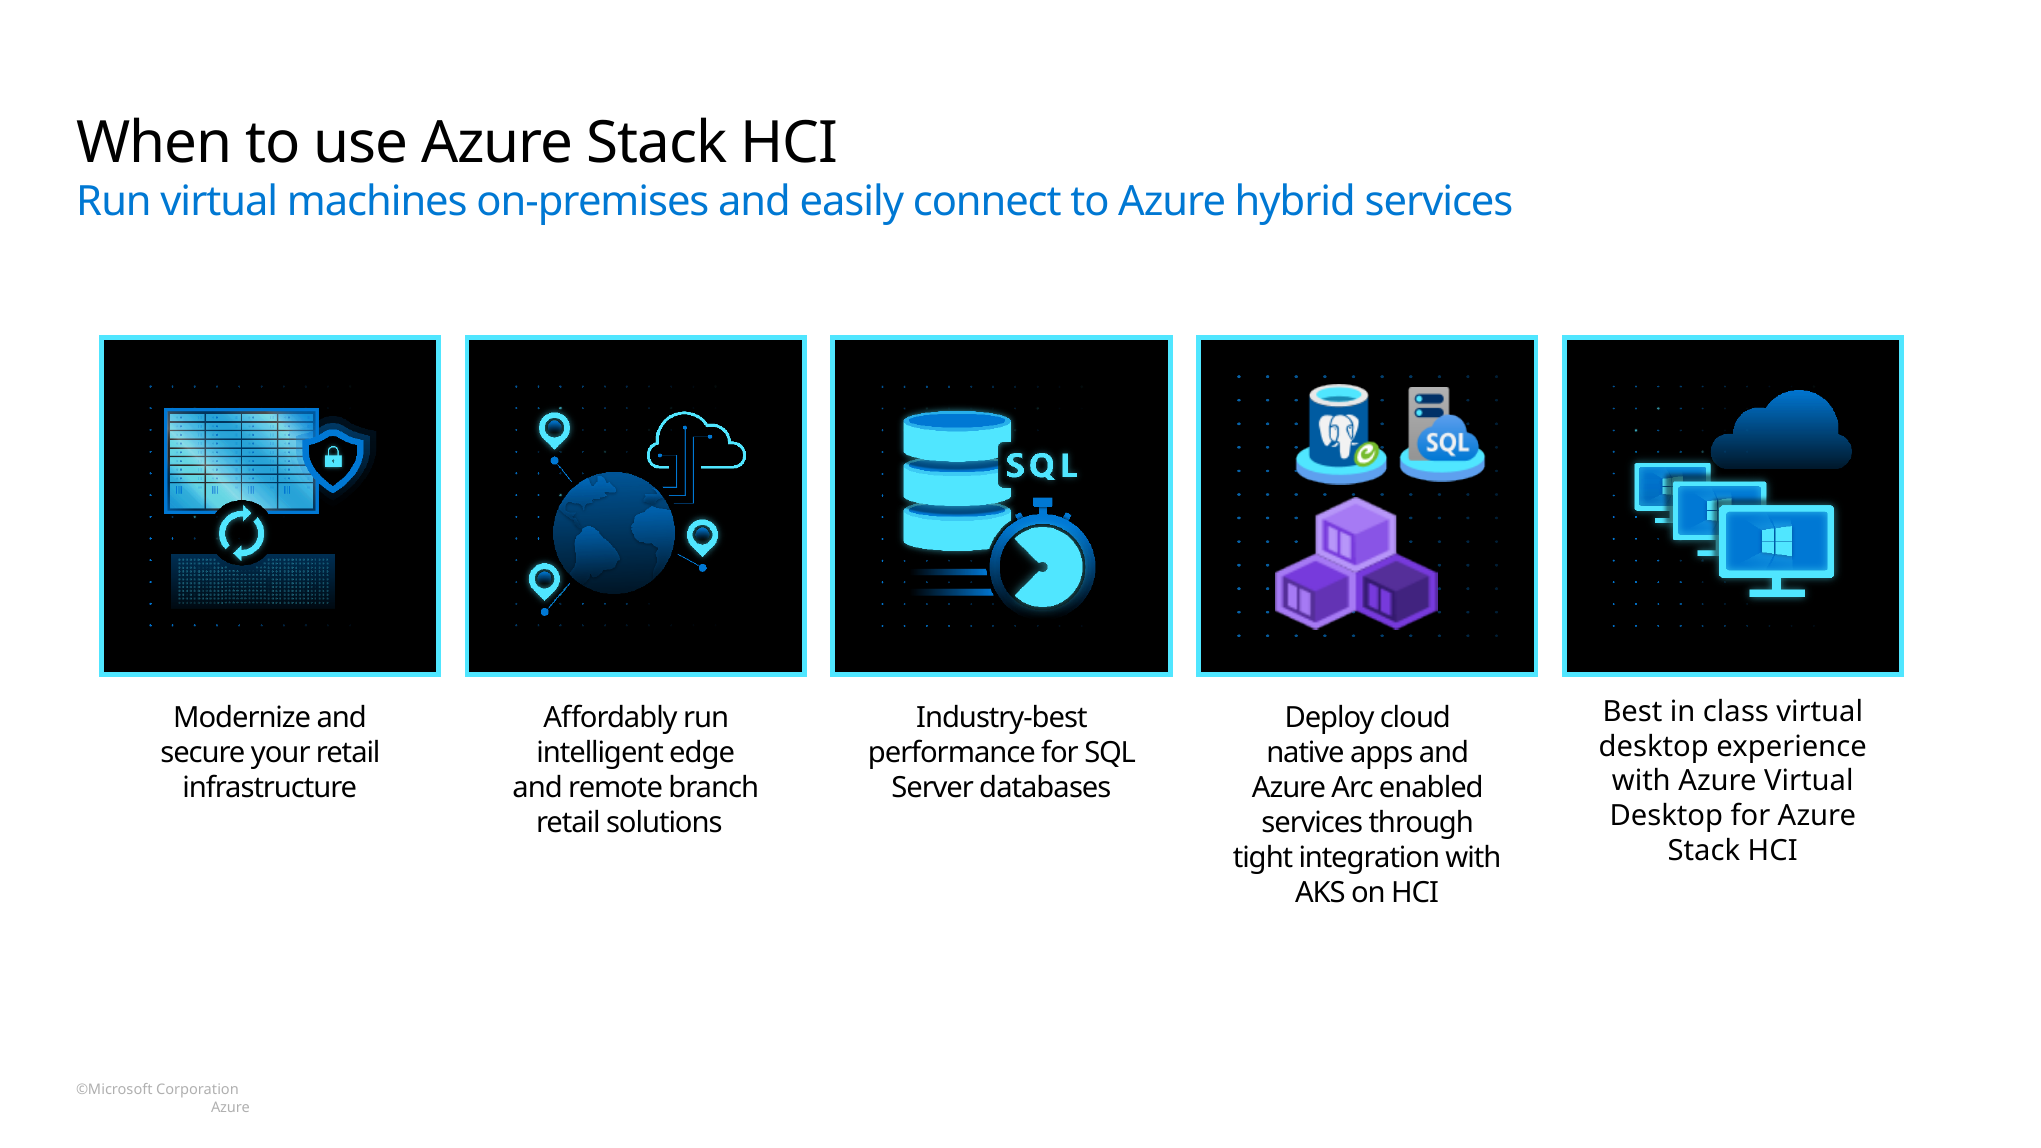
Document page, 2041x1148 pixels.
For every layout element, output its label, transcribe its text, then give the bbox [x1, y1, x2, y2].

picture [505, 375, 767, 637]
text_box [1236, 375, 1498, 637]
text_box Best in class virtual desktop experience with Azure Virtual Desktop for Azure Stack HCI [1582, 691, 1883, 902]
picture [870, 375, 1132, 637]
text_box [100, 336, 440, 676]
text_box Deploy cloud native apps and Azure Arc enabled services through tight integration with AKS on HCI [1217, 690, 1518, 938]
title When to use Azure Stack HCI Run virtual machines on-premises and easily connect to Azure hybrid services [76, 103, 1969, 225]
text_box [1198, 336, 1537, 676]
text_box [832, 336, 1171, 676]
picture [139, 375, 401, 637]
picture [1602, 375, 1864, 637]
text_box [466, 336, 805, 676]
text_box Affordably run intelligent edge and remote branch retail solutions [485, 690, 786, 868]
text_box Modernize and secure your retail infrastructure [119, 690, 420, 832]
text_box Industry-best performance for SQL Server databases [851, 690, 1152, 797]
text_box [1563, 336, 1903, 676]
